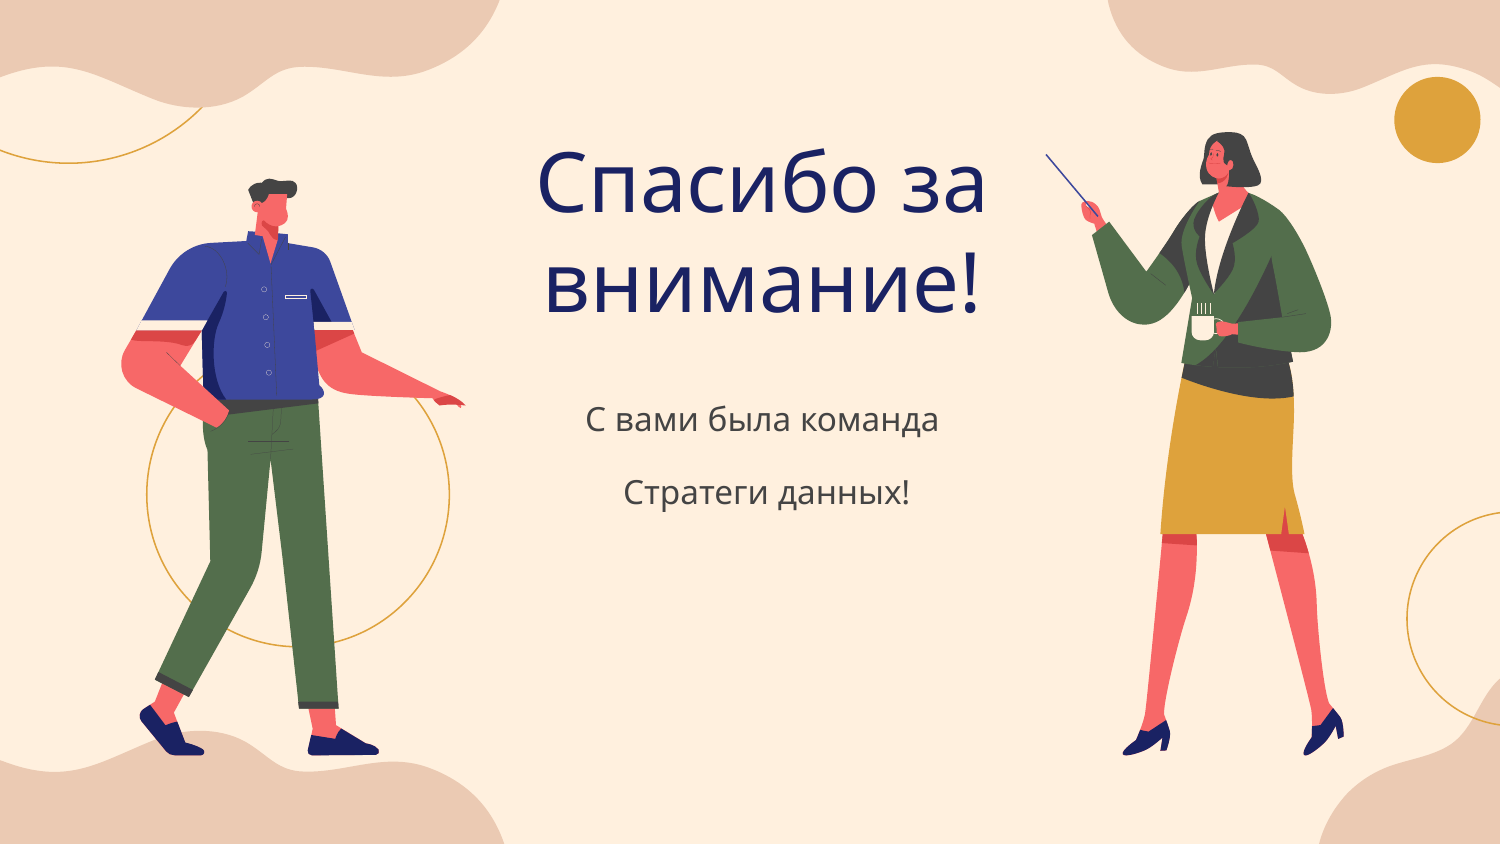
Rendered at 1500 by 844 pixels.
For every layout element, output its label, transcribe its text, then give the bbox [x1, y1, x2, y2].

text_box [1045, 131, 1345, 756]
title Спасибо за внимание! [296, 114, 1229, 327]
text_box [116, 178, 466, 756]
subtitle С вами была команда Стратеги данных! [469, 381, 1040, 528]
